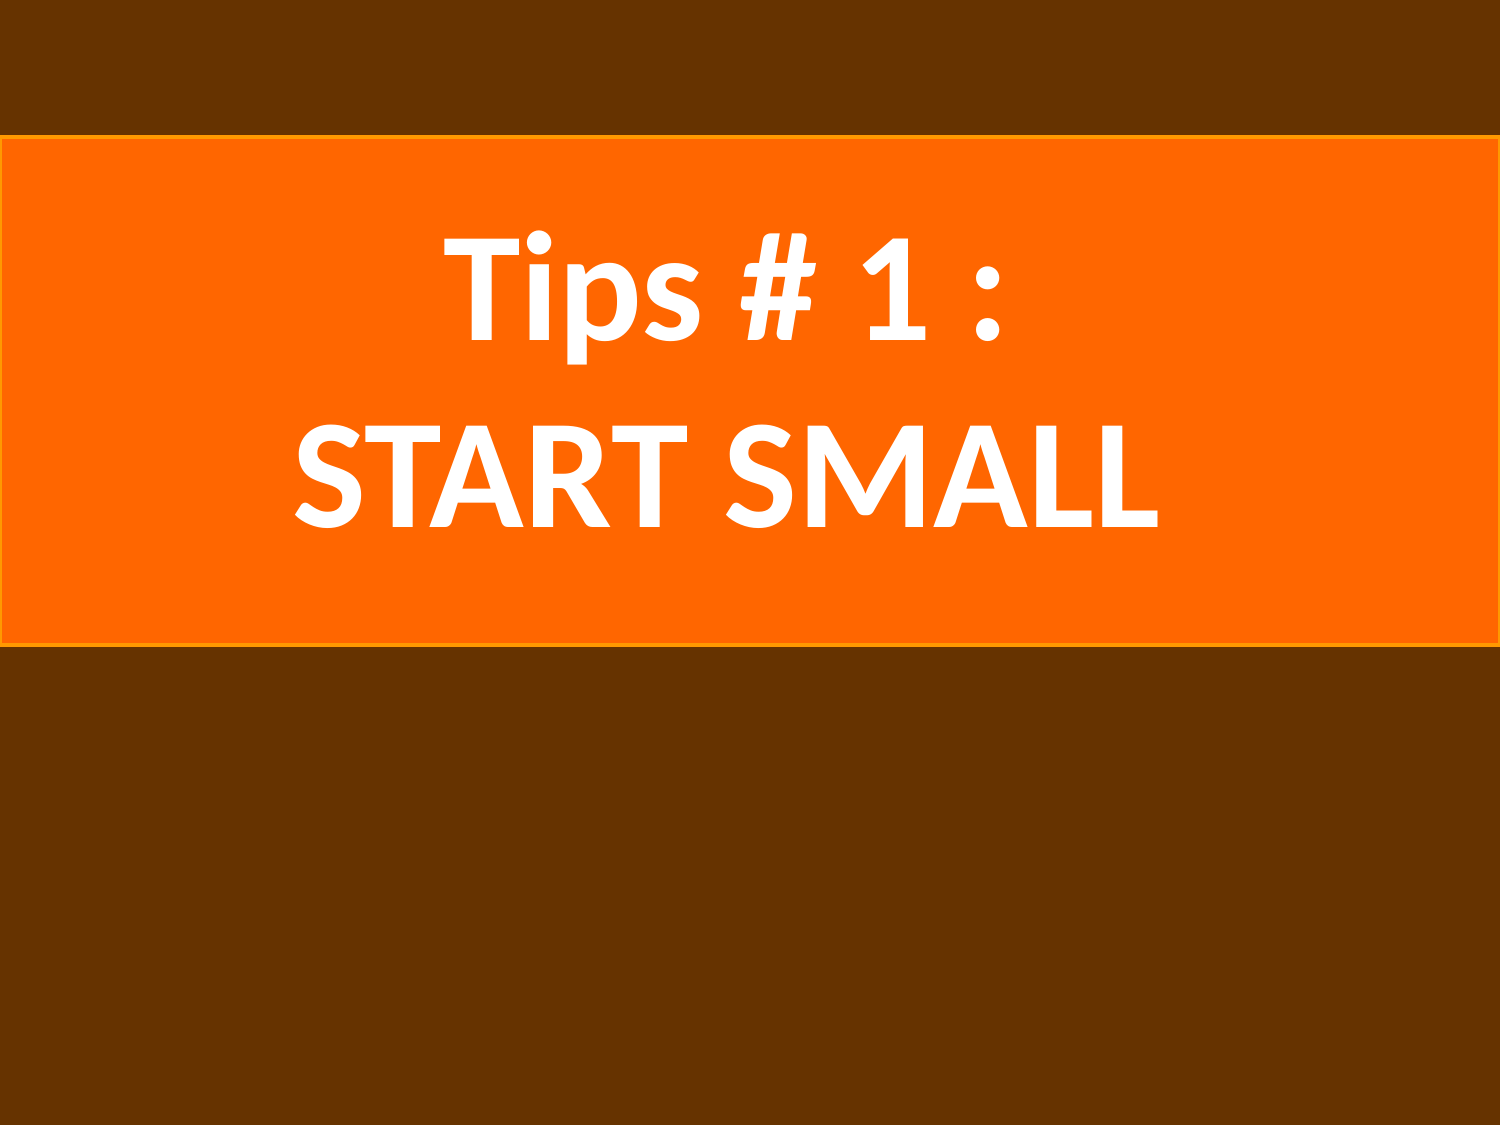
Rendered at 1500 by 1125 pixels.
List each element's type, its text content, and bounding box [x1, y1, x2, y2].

text_box [0, 647, 1500, 1125]
text_box Tips # 1 : START SMALL [70, 176, 1383, 567]
text_box [0, 0, 1500, 135]
text_box [0, 135, 1500, 647]
